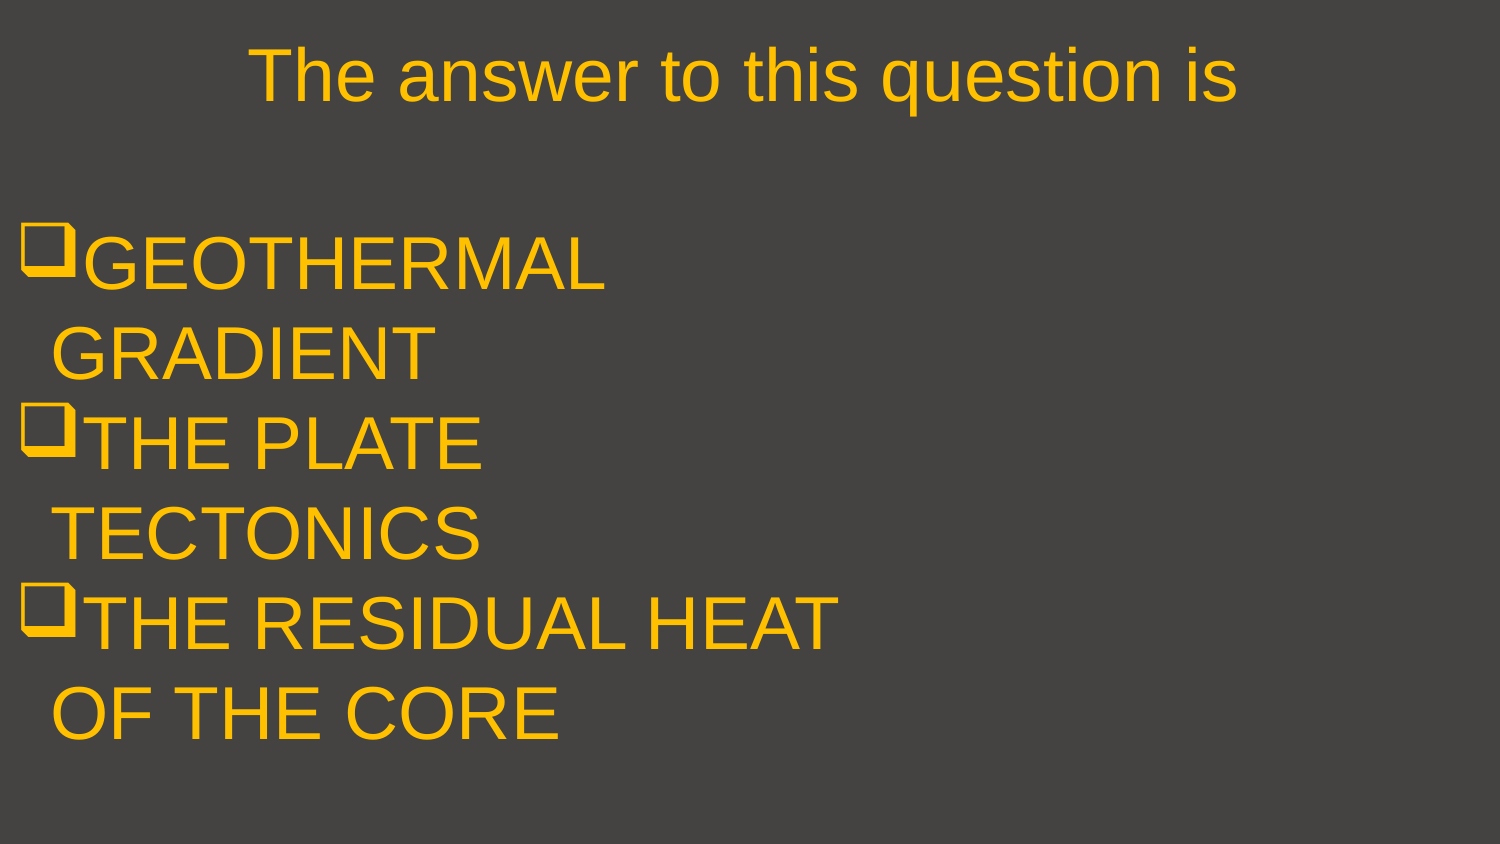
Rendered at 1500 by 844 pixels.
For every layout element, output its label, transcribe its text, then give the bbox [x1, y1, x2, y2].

title The answer to this question is [27, 25, 1482, 118]
subtitle GEOTHERMAL GRADIENT THE PLATE TECTONICS THE RESIDUAL HEAT OF THE CORE [0, 184, 870, 785]
